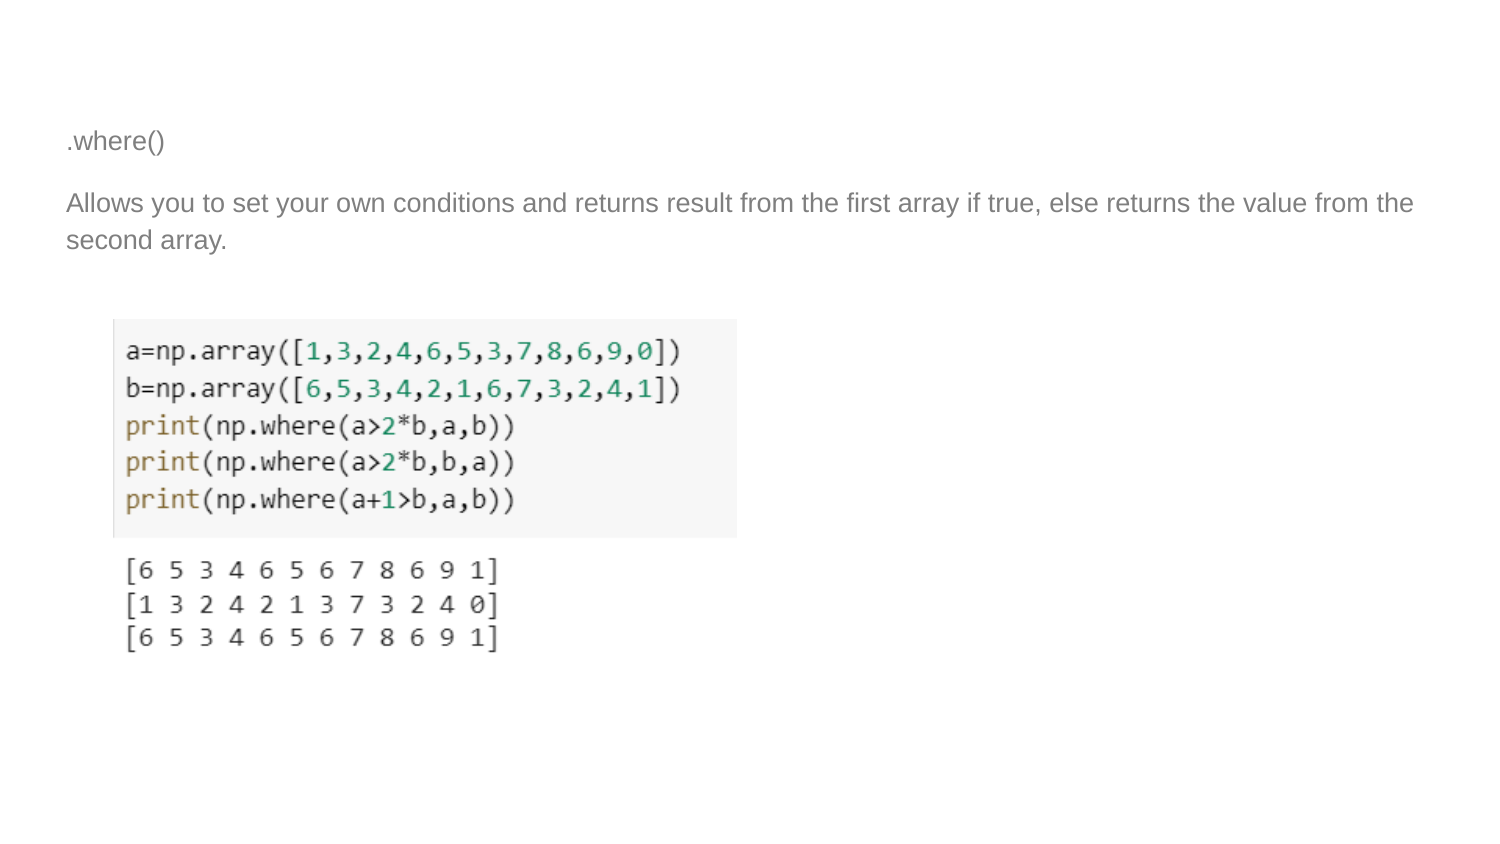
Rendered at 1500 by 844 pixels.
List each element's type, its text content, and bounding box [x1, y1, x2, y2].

list .where() Allows you to set your own conditions and returns result from the first array if true, else returns the value from the second array. [51, 103, 1449, 790]
picture [113, 319, 738, 669]
